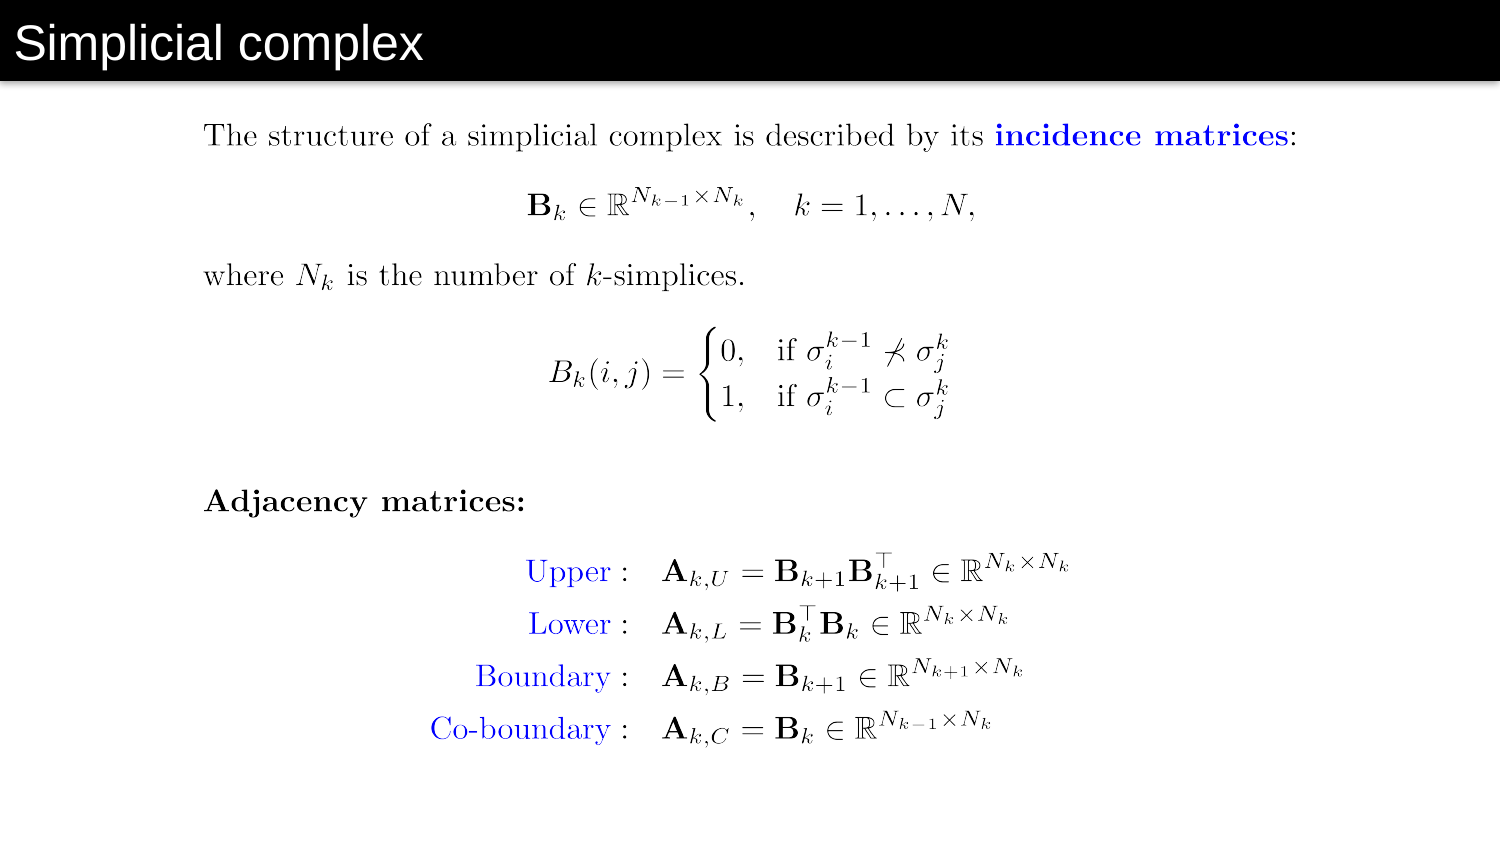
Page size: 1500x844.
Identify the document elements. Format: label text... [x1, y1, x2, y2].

title Simplicial complex [0, 0, 1500, 81]
picture [203, 122, 1295, 844]
